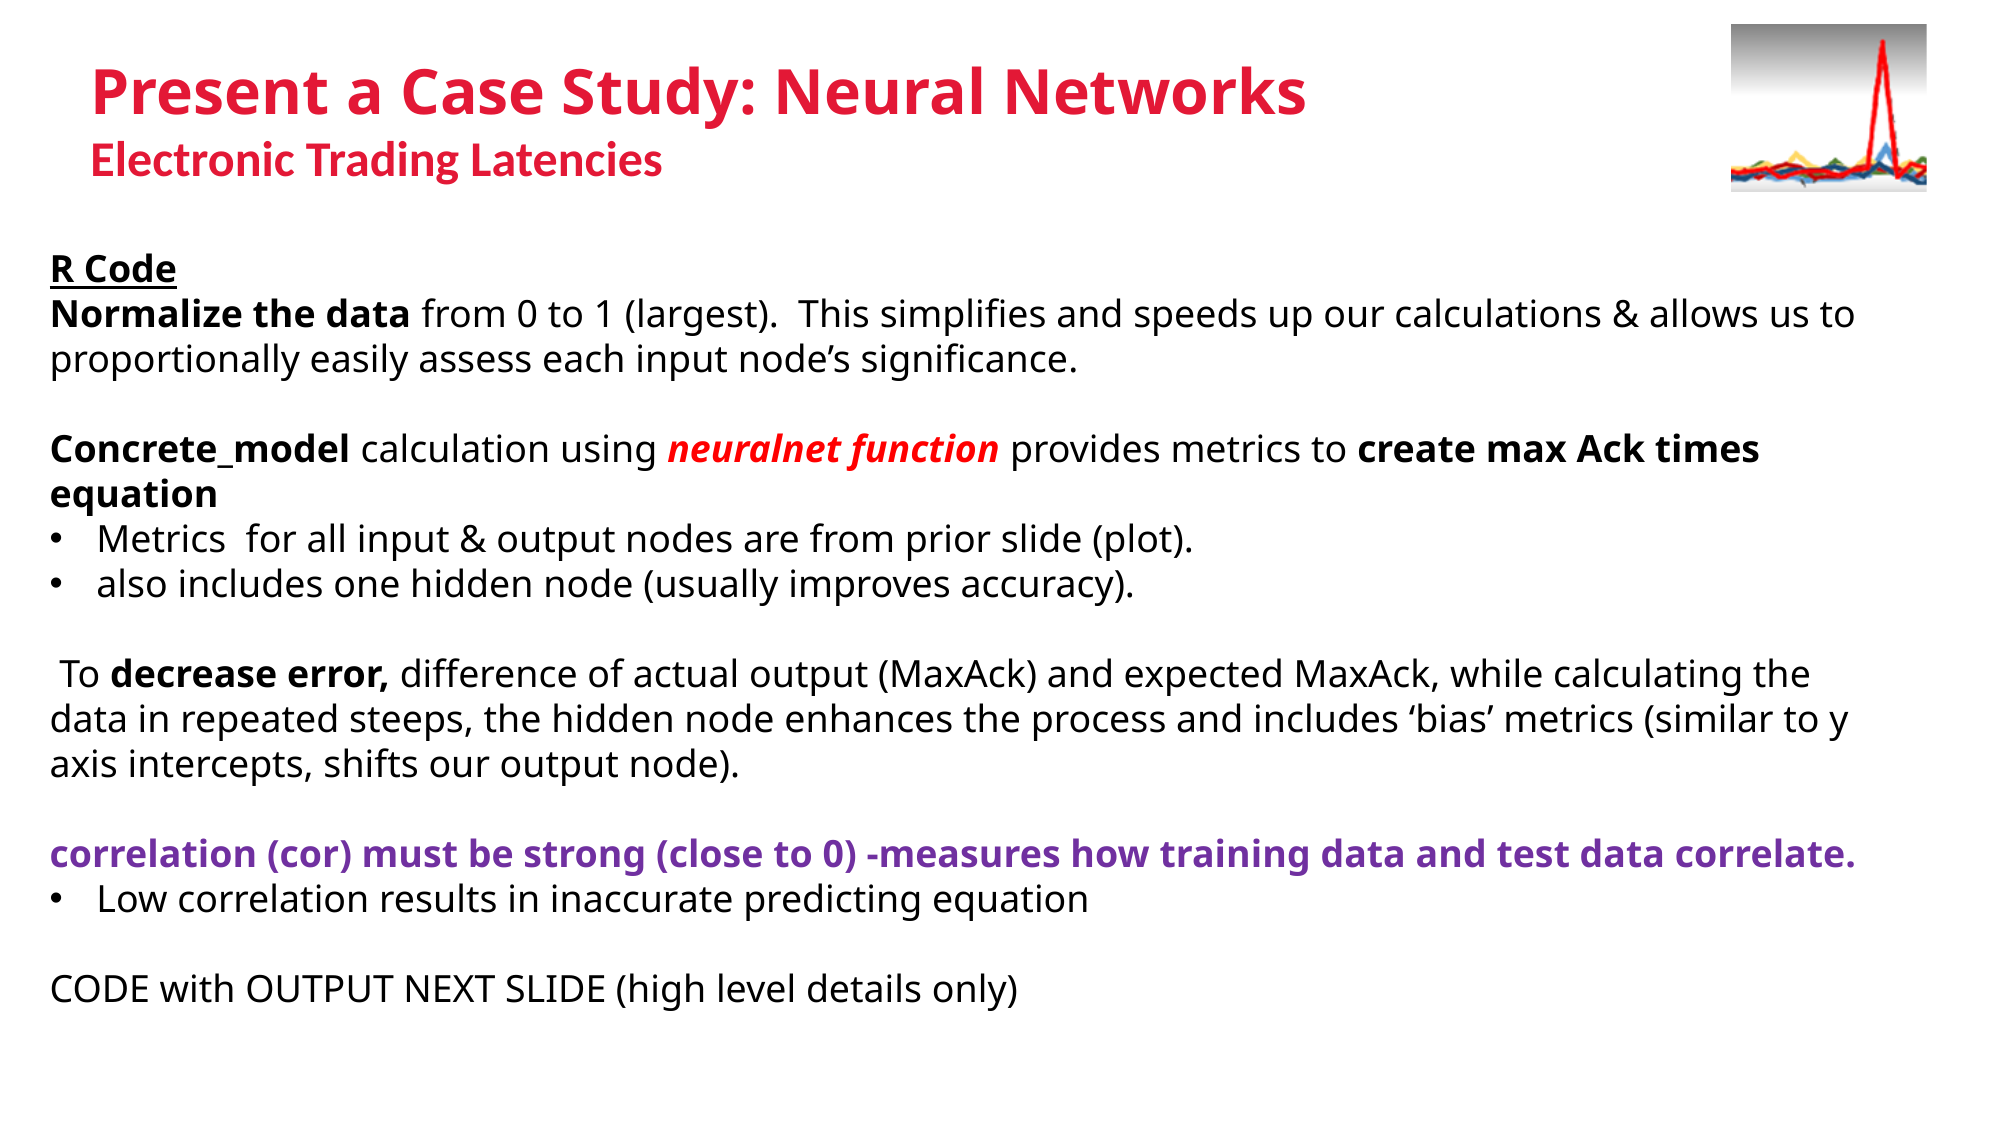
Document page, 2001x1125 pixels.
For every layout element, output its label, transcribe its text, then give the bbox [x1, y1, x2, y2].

picture [1730, 24, 1932, 192]
title Present a Case Study: Neural Networks Electronic Trading Latencies [90, 51, 1644, 237]
text_box R Code Normalize the data from 0 to 1 (largest). This simplifies and speeds up our calculations & allows us to proportionally easily assess each input node’s significance. Concrete_model calculation using neuralnet function provides metrics to create max Ack times equation Metrics for all input & output nodes are from prior slide (plot). also includes one hidden node (usually improves accuracy). To decrease error, difference of actual output (MaxAck) and expected MaxAck, while calculating the data in repeated steeps, the hidden node enhances the process and includes ‘bias’ metrics (similar to y axis intercepts, shifts our output node). correlation (cor) must be strong (close to 0) -measures how training data and test data correlate. Low correlation results in inaccurate predicting equation CODE with OUTPUT NEXT SLIDE (high level details only) [34, 237, 1913, 1018]
